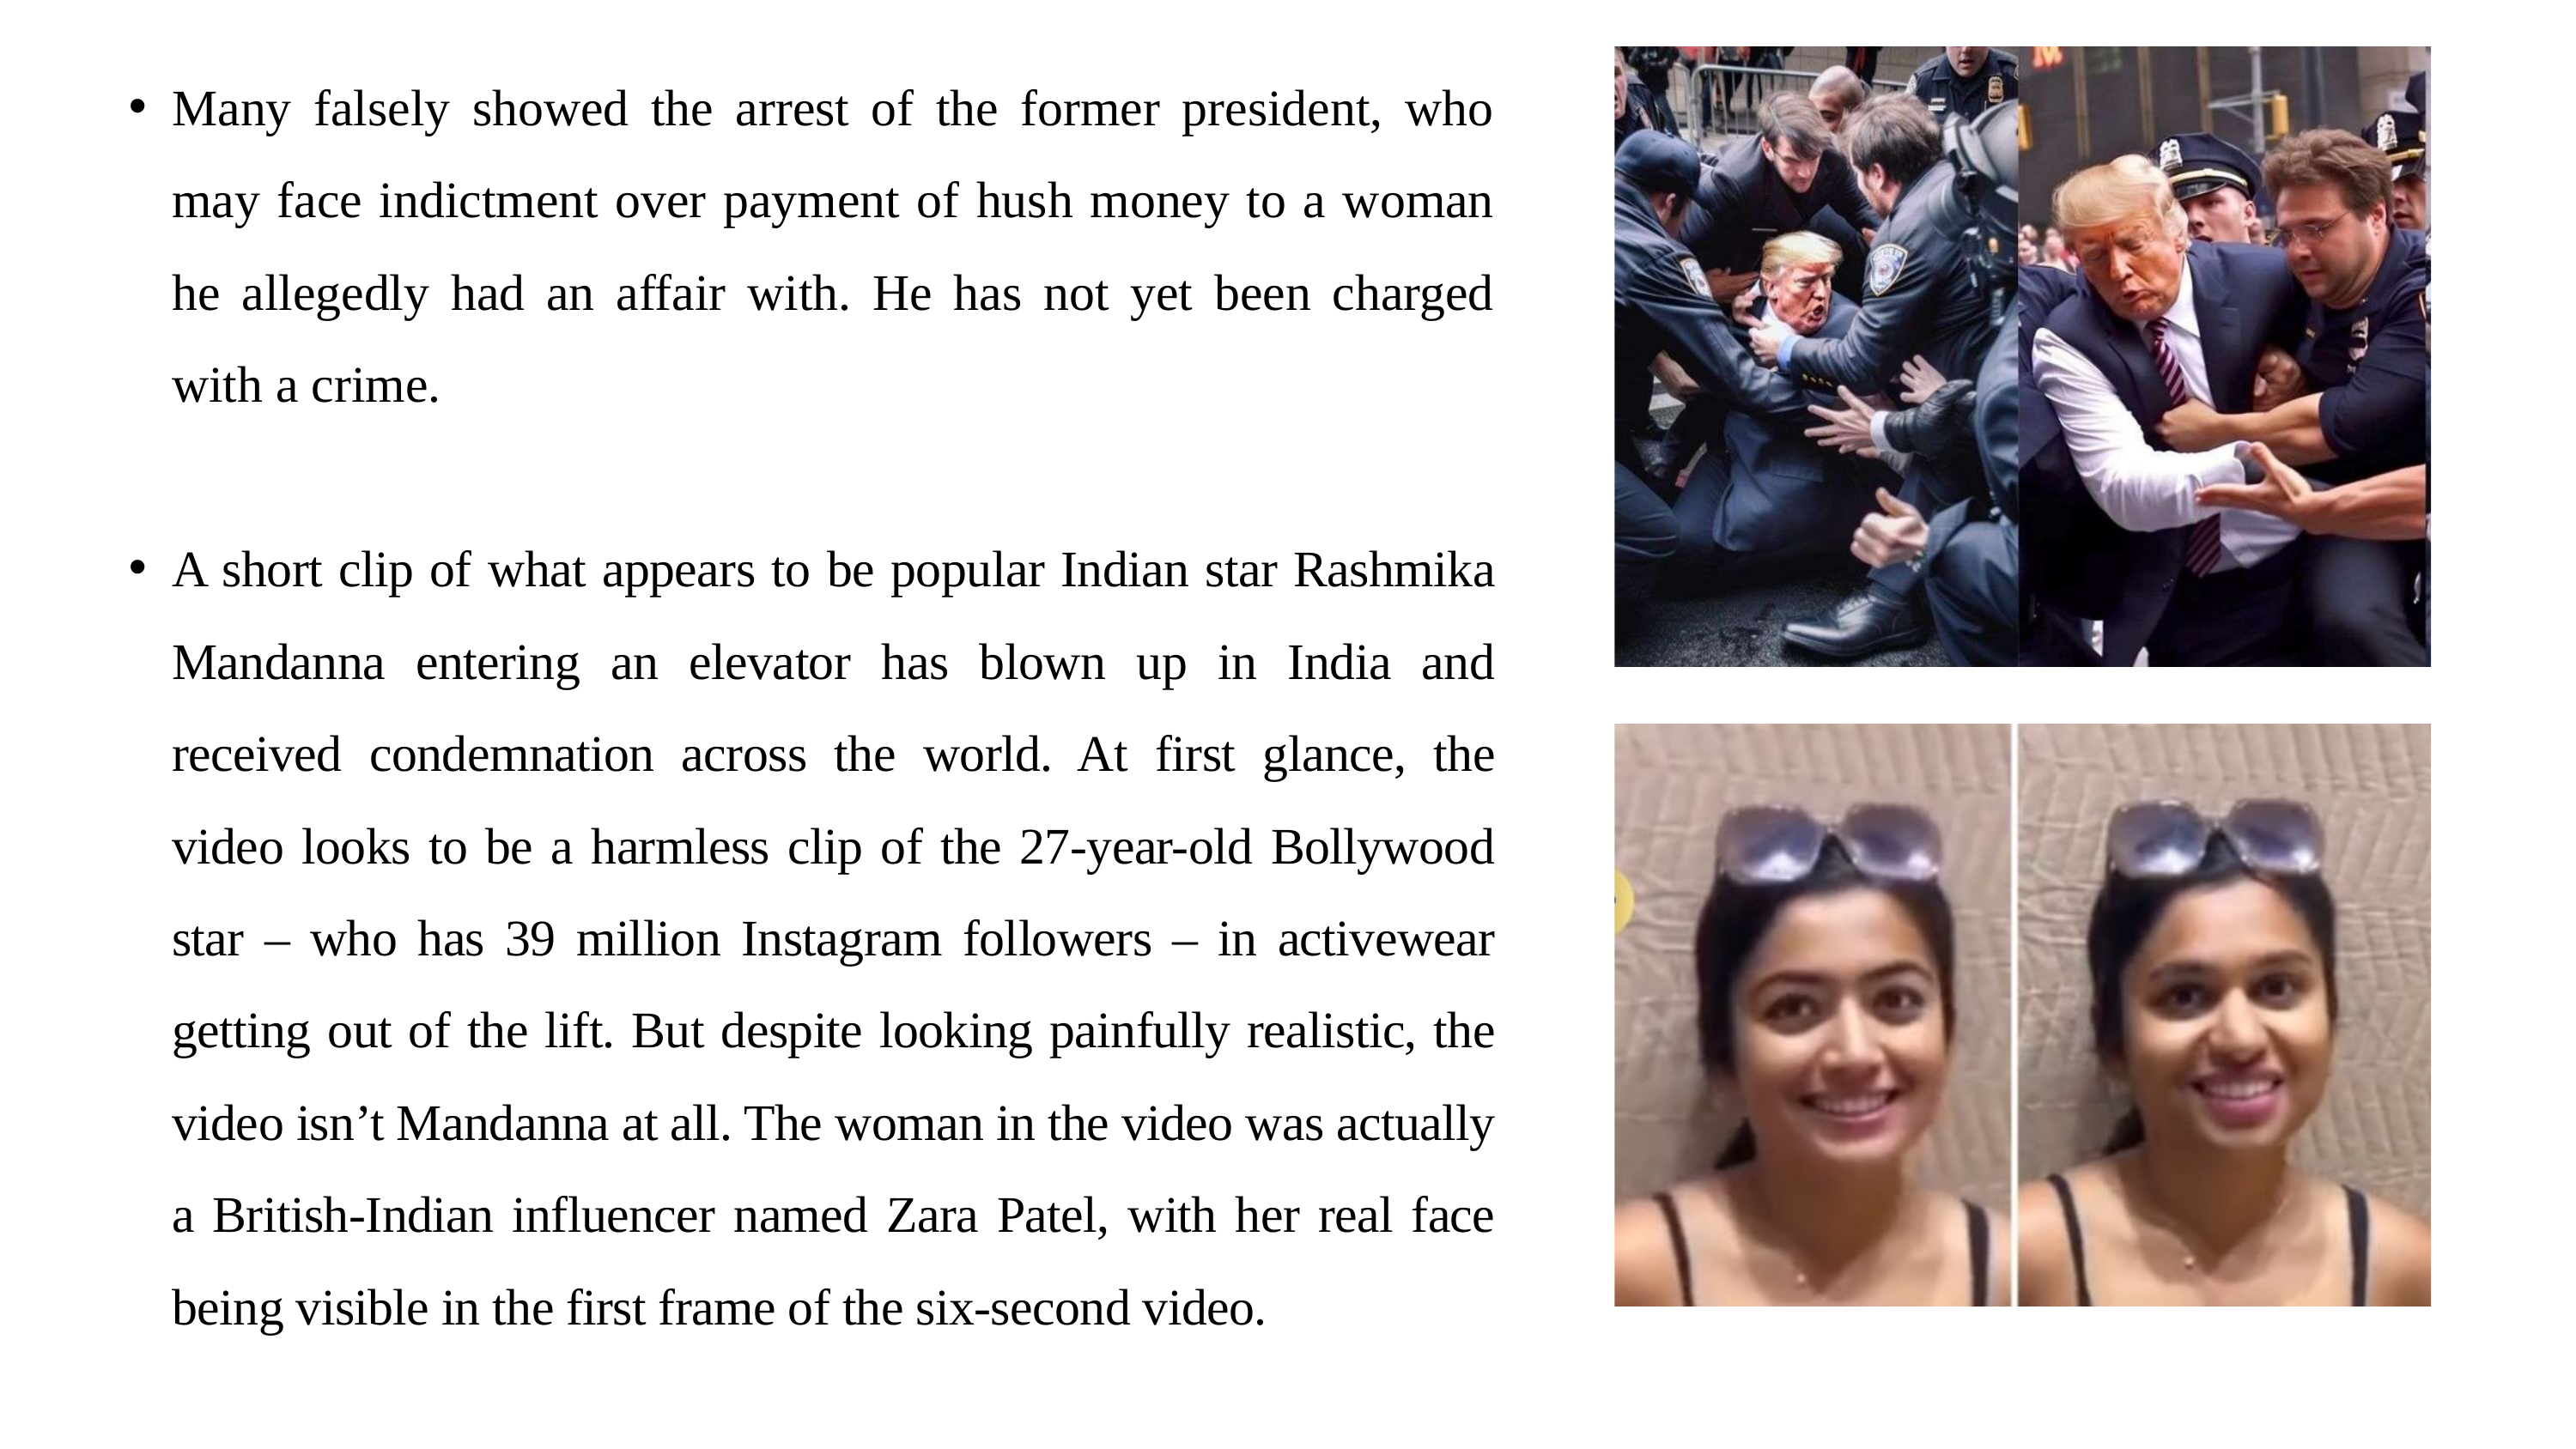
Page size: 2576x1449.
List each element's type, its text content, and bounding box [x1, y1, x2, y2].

text_box [1614, 46, 2432, 668]
text_box Many falsely showed the arrest of the former president, who may face indictment over payment of hush money to a woman he allegedly had an affair with. He has not yet been charged with a crime. A short clip of what appears to be popular Indian star Rashmika Mandanna entering an elevator has blown up in India and received condemnation across the world. At first glance, the video looks to be a harmless clip of the 27-year-old Bollywood star – who has 39 million Instagram followers – in activewear getting out of the lift. But despite looking painfully realistic, the video isn’t Mandanna at all. The woman in the video was actually a British-Indian influencer named Zara Patel, with her real face being visible in the first frame of the six-second video. [85, 44, 1497, 1449]
text_box [1614, 724, 2432, 1307]
